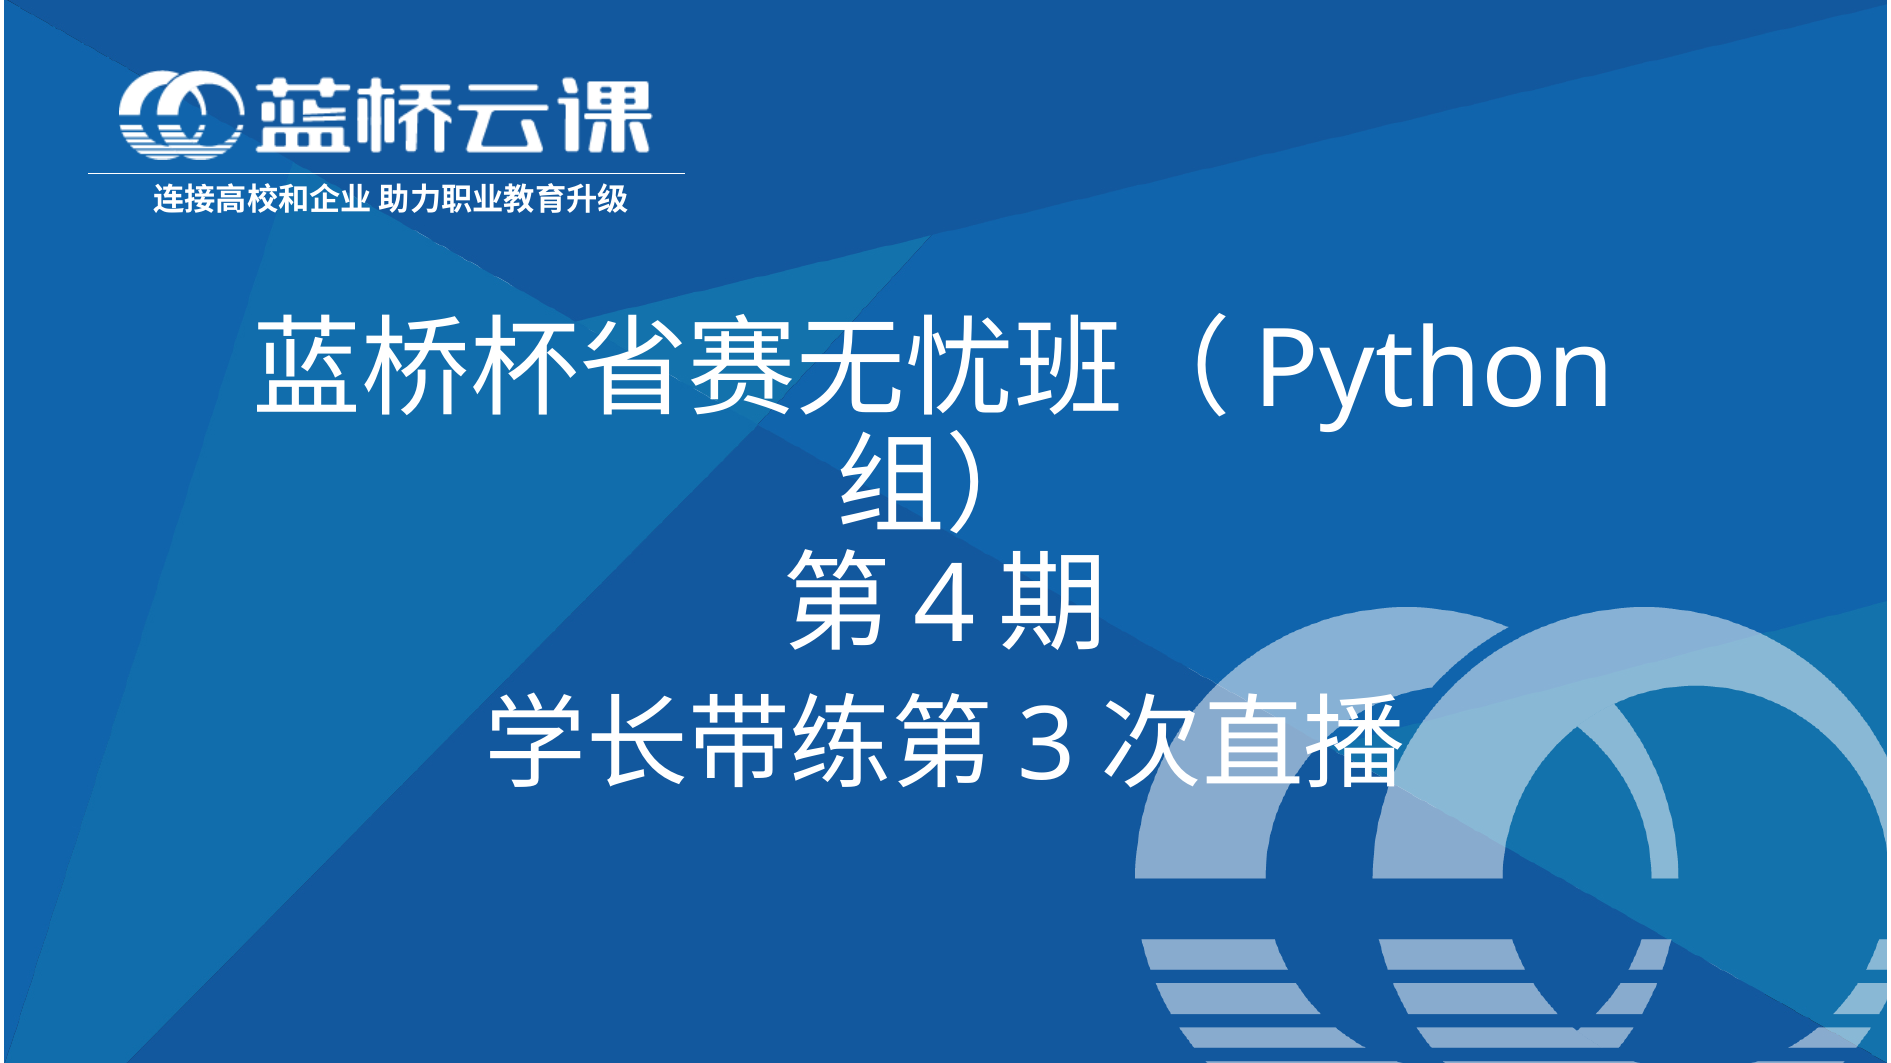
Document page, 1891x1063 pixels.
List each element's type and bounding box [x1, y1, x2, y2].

text_box [76, 70, 706, 226]
text_box [3, 0, 1891, 1063]
